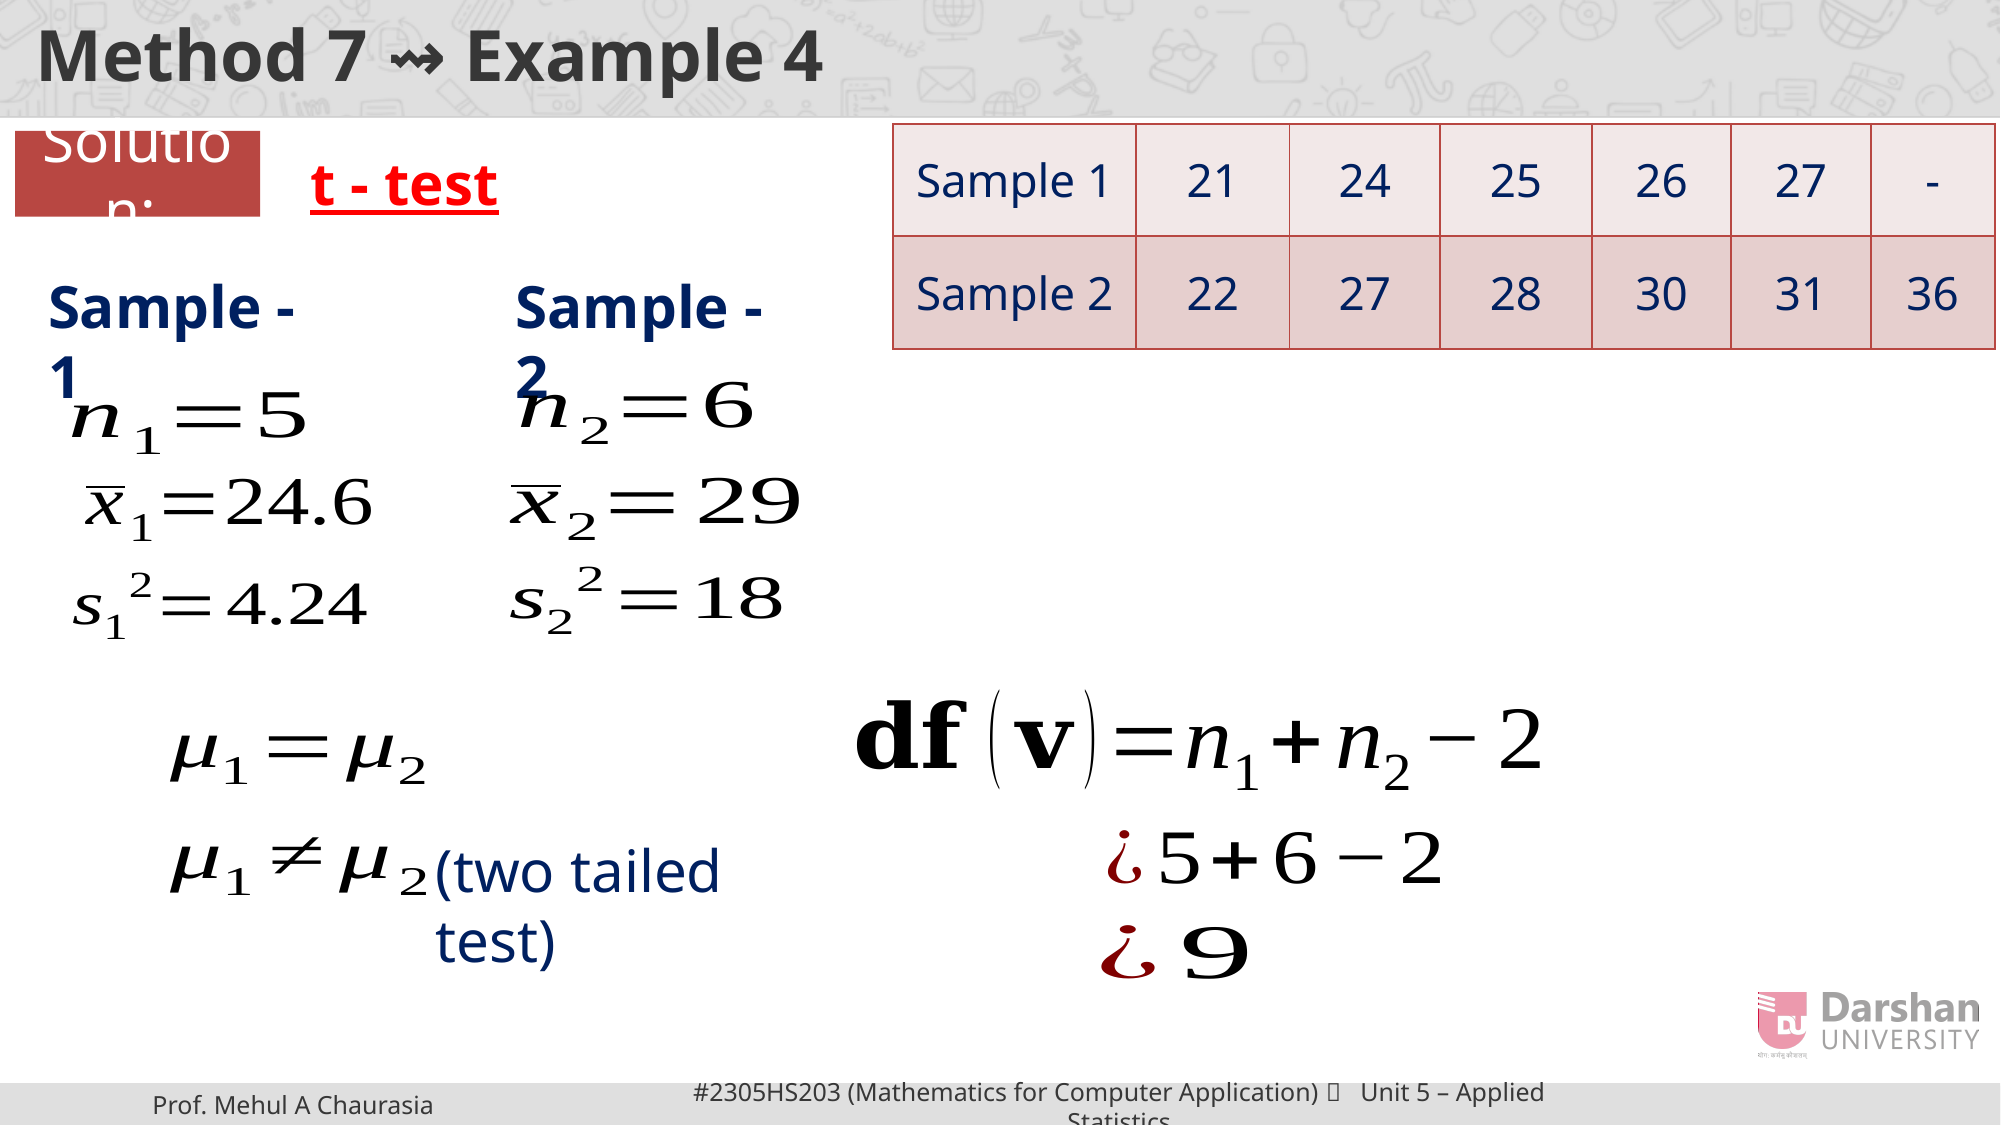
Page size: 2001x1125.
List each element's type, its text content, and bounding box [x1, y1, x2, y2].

table_cell 31 [1732, 237, 1870, 348]
table_header 25 [1441, 125, 1591, 235]
title Method 7 ⇝ Example 4 [0, 0, 2000, 117]
text_box t - test [295, 140, 518, 225]
table_header Sample 1 [894, 125, 1135, 235]
table_header - [1872, 125, 1994, 235]
table_header 24 [1290, 125, 1439, 235]
table_cell 36 [1872, 237, 1994, 348]
text_box (two tailed test) [420, 827, 869, 982]
text_box Sample - 1 [33, 262, 332, 418]
table_cell Sample 2 [894, 237, 1135, 348]
table_header 27 [1732, 125, 1870, 235]
text_box Solution: [15, 130, 261, 217]
table_header 21 [1137, 125, 1289, 235]
table_header Mean [1758, 992, 1979, 1059]
table_cell 30 [1593, 237, 1730, 348]
table_cell 28 [1441, 237, 1591, 348]
table_cell 22 [1137, 237, 1289, 348]
text_box Sample - 2 [501, 262, 786, 418]
table_cell 27 [1290, 237, 1439, 348]
table_header 26 [1593, 125, 1730, 235]
